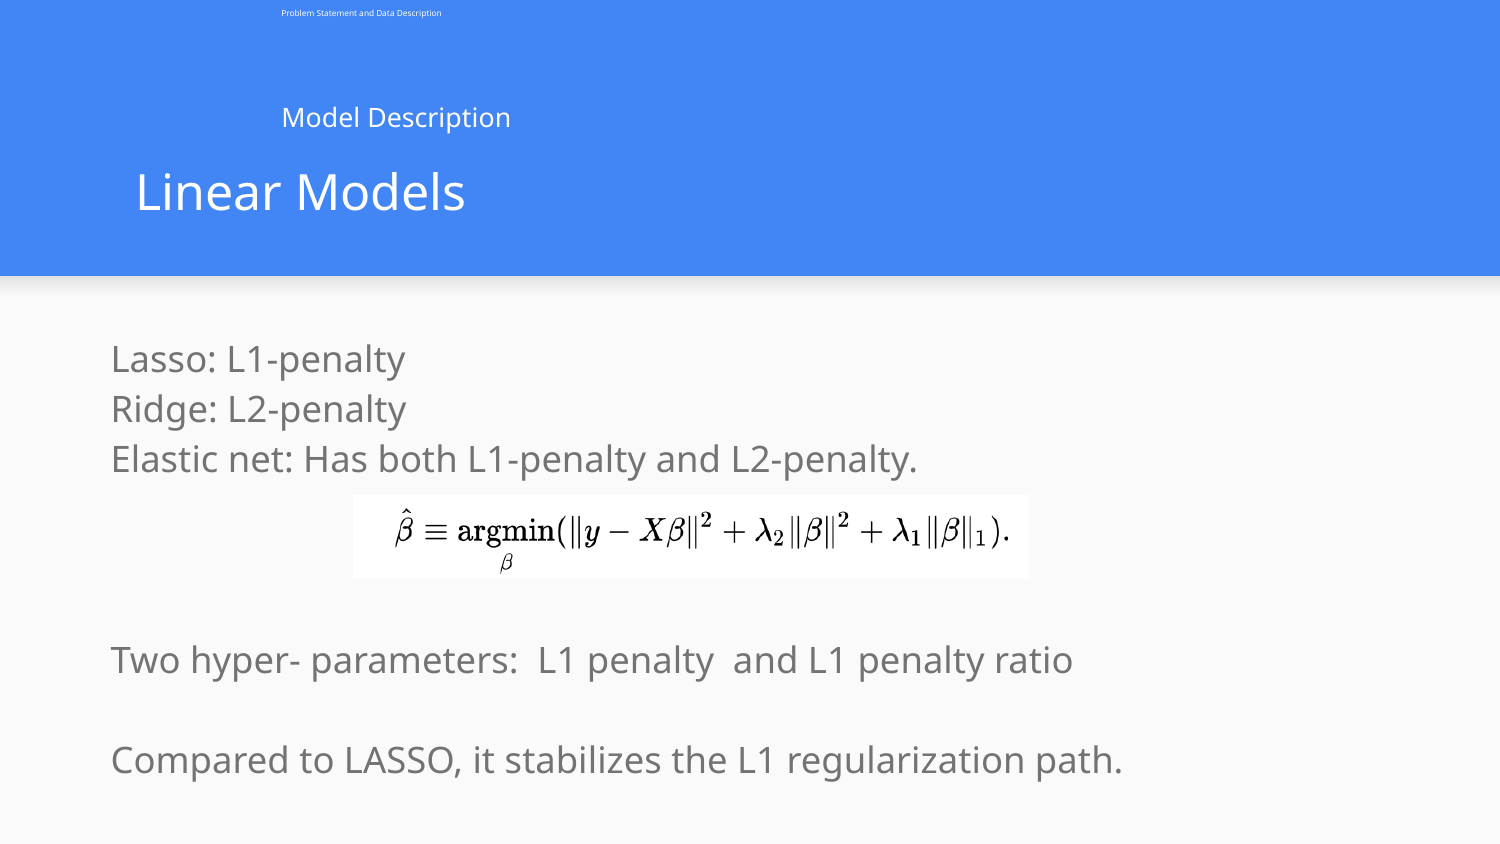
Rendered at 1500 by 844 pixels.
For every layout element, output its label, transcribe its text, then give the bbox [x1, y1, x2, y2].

list Lasso: L1-penalty Ridge: L2-penalty Elastic net: Has both L1-penalty and L2-penalty. Two hyper- parameters: L1 penalty and L1 penalty ratio Compared to LASSO, it stabilizes the L1 regularization path. [77, 314, 1427, 806]
title Problem Statement and Data Description Problem Statement and Data Description Problem Statement and Data Description Problem Statement and Data Description Model Description [38, 21, 1387, 148]
text_box Linear Models [119, 145, 1306, 236]
picture [353, 495, 1029, 579]
